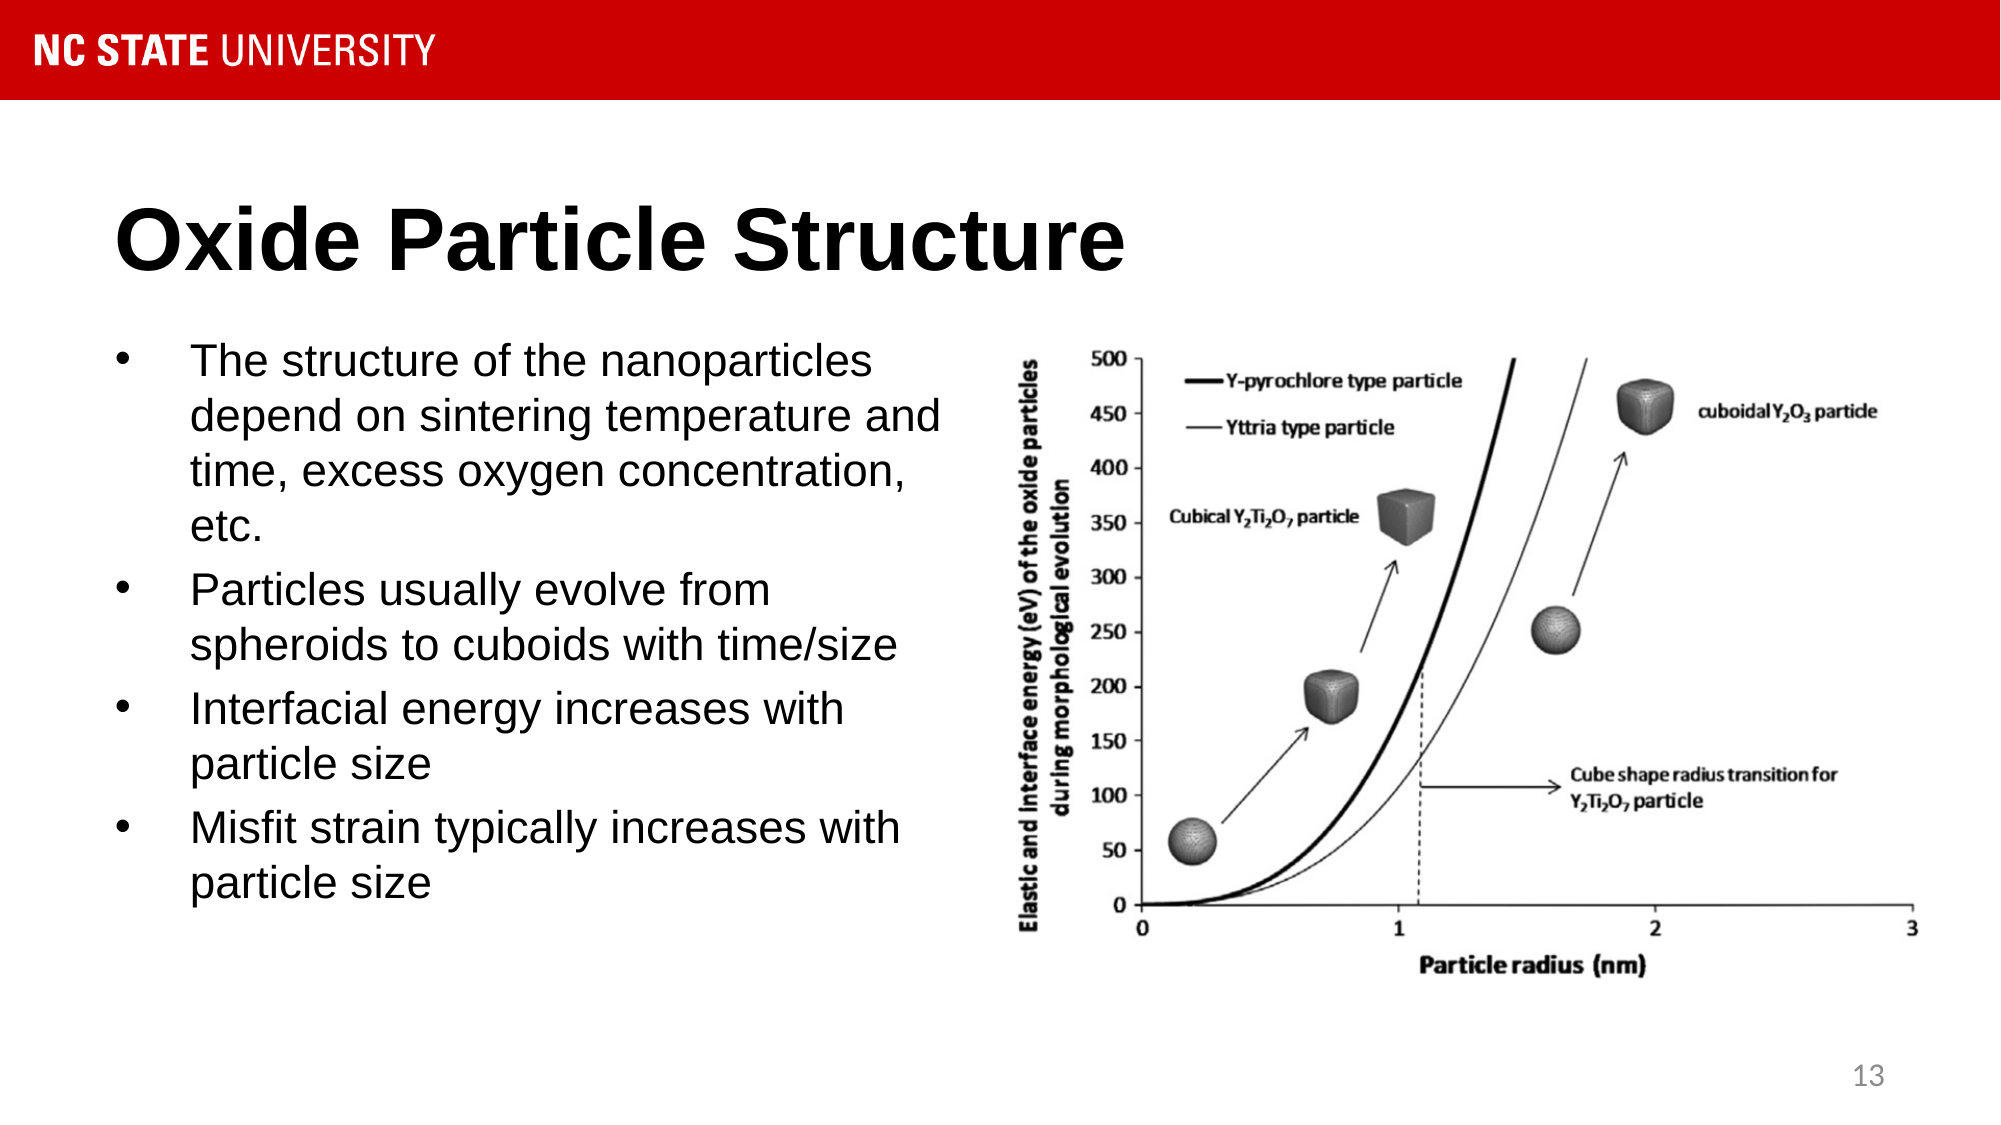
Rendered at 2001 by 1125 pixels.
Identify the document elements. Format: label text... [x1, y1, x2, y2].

list The structure of the nanoparticles depend on sintering temperature and time, excess oxygen concentration, etc. Particles usually evolve from spheroids to cuboids with time/size Interfacial energy increases with particle size Misfit strain typically increases with particle size [99, 322, 984, 1005]
picture [1016, 349, 1919, 979]
slide_number 13 [1433, 1042, 1900, 1103]
title Oxide Particle Structure [99, 147, 1900, 323]
picture [0, 0, 2001, 100]
